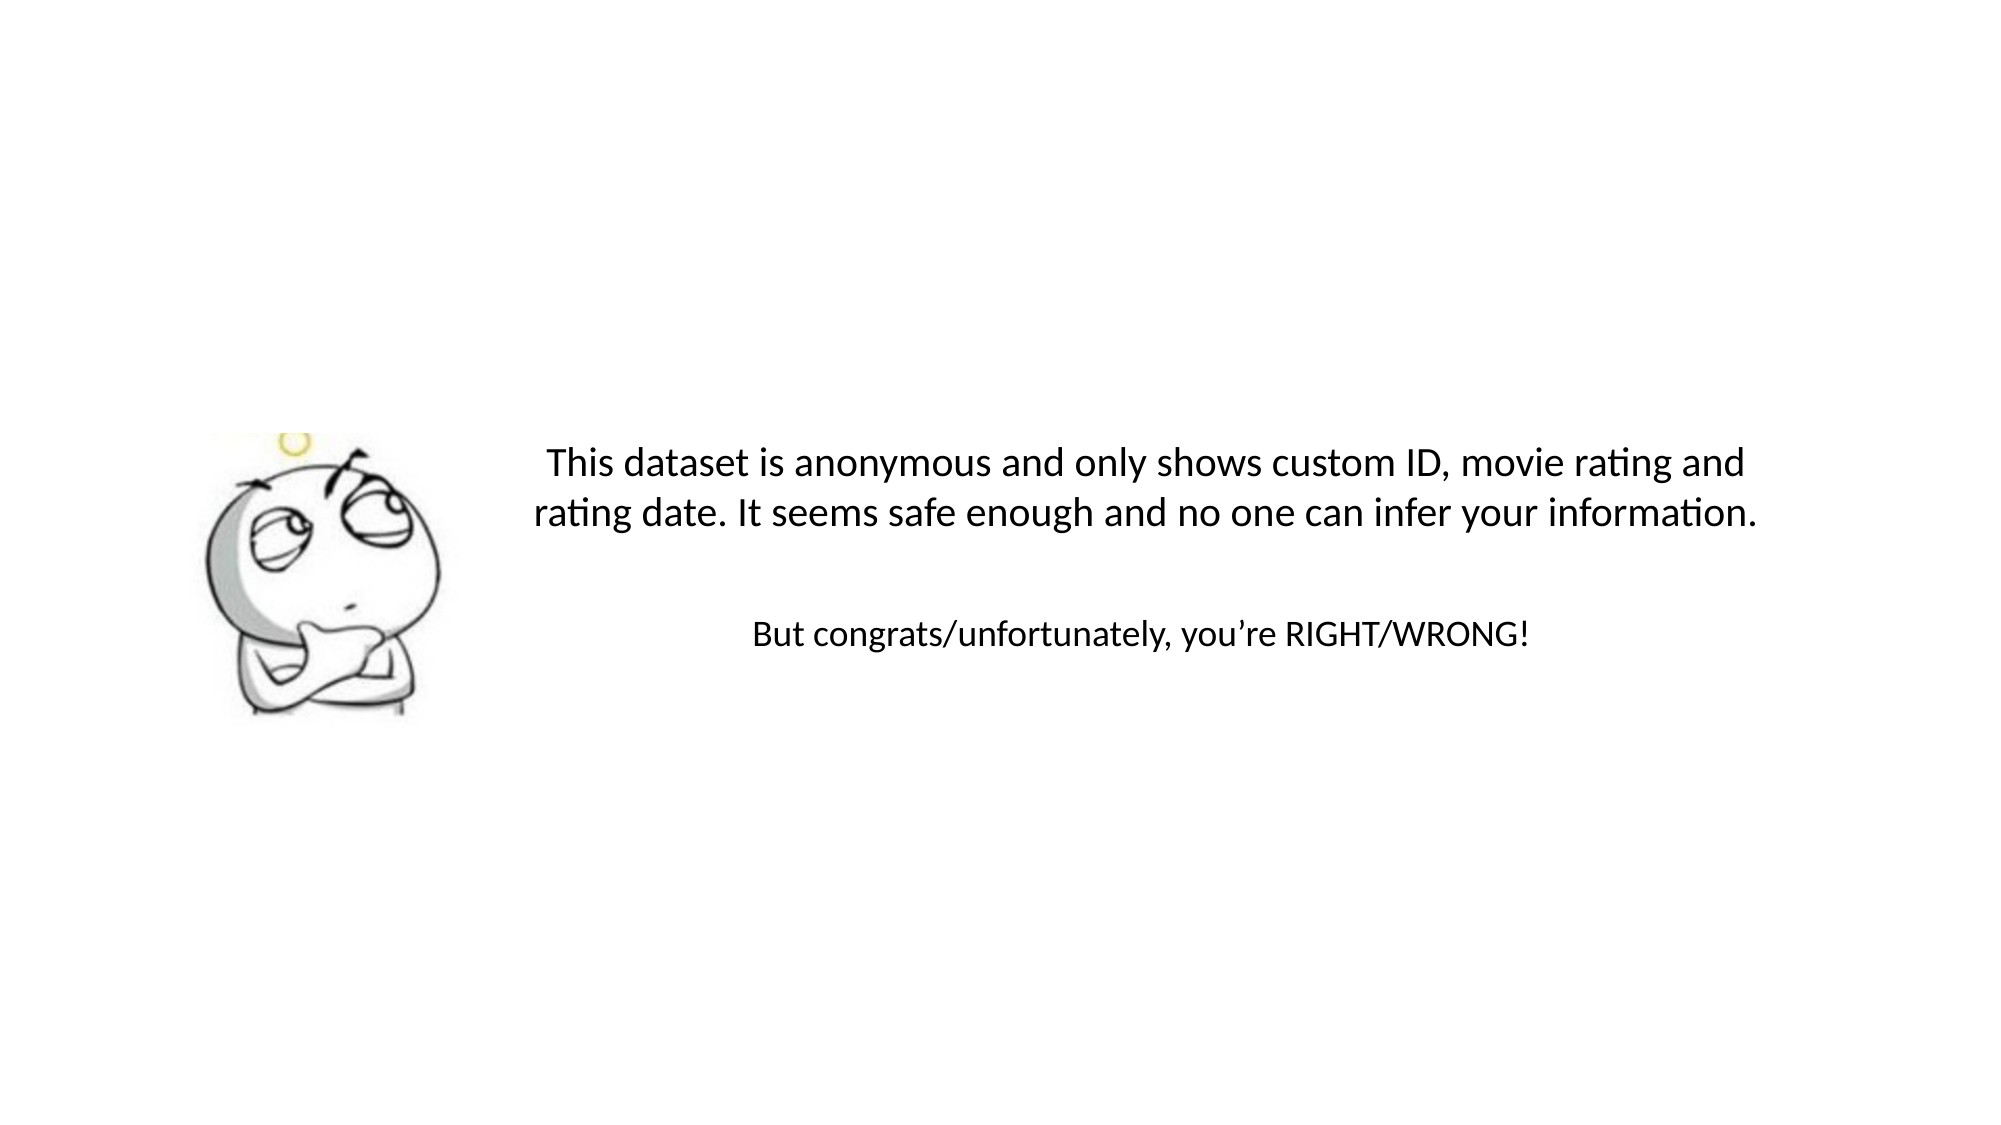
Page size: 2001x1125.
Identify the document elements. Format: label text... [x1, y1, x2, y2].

picture [182, 433, 481, 728]
text_box But congrats/unfortunately, you’re RIGHT/WRONG! [737, 601, 1555, 662]
text_box This dataset is anonymous and only shows custom ID, movie rating and rating date. It seems safe enough and no one can infer your information. [483, 427, 1809, 542]
